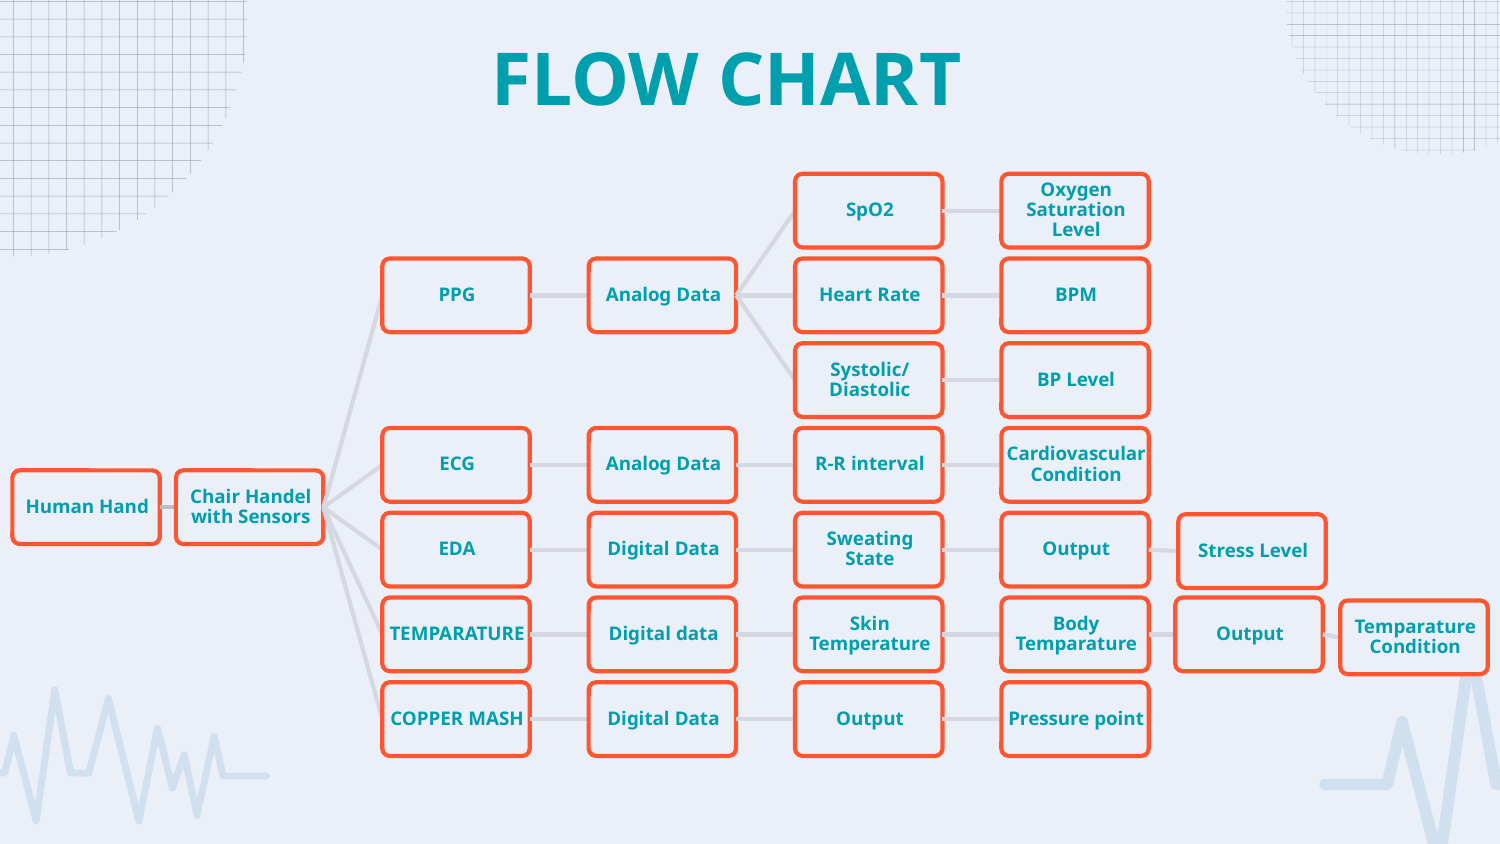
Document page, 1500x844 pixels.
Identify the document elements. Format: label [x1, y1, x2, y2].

text_box [0, 0, 1500, 844]
